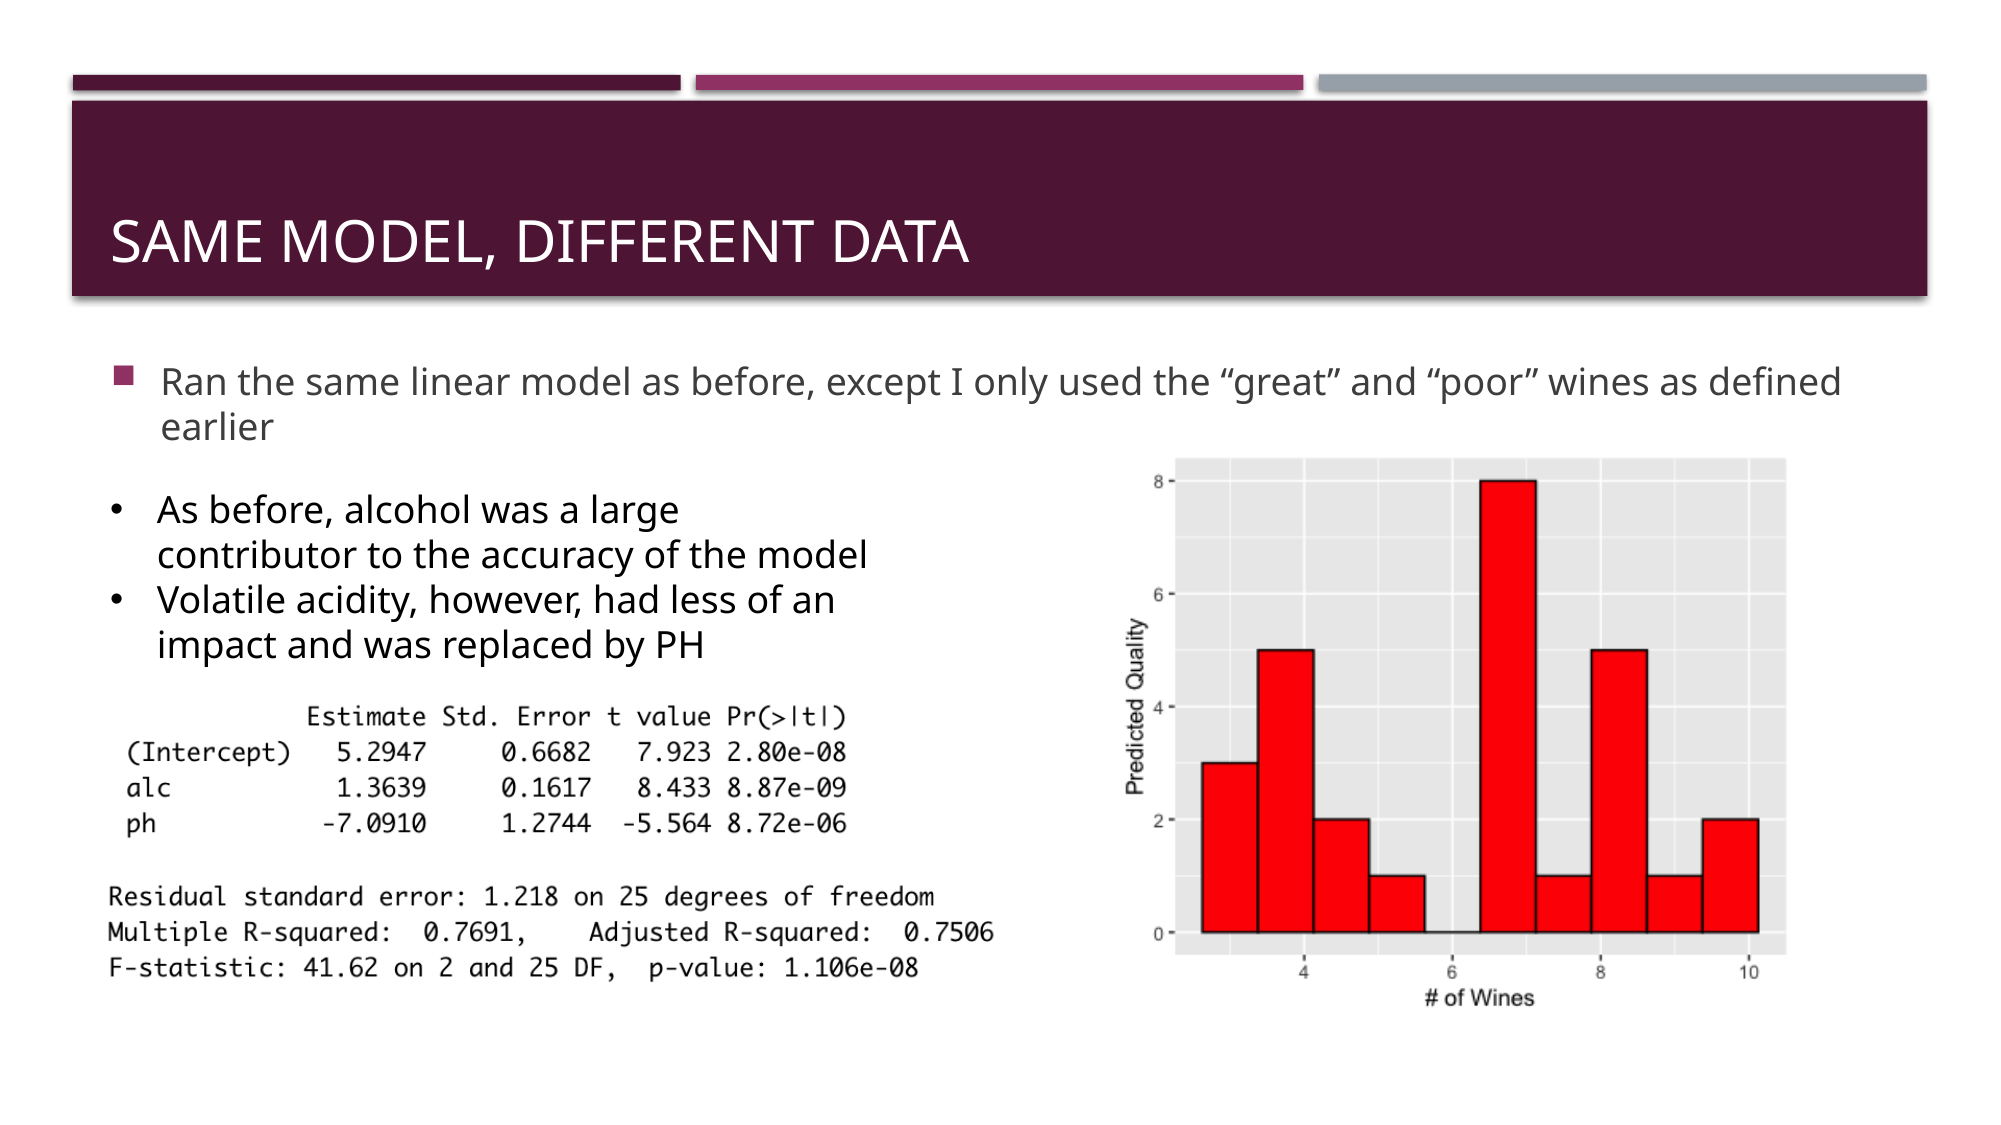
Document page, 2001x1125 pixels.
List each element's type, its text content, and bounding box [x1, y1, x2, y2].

picture [100, 871, 1008, 990]
title Same model, different data [95, 115, 1905, 282]
picture [1114, 447, 1799, 1023]
text_box As before, alcohol was a large contributor to the accuracy of the model Volatile acidity, however, had less of an impact and was replaced by PH [95, 478, 885, 673]
list Ran the same linear model as before, except I only used the “great” and “poor” wines as defined earlier [95, 357, 1905, 448]
picture [119, 693, 861, 849]
